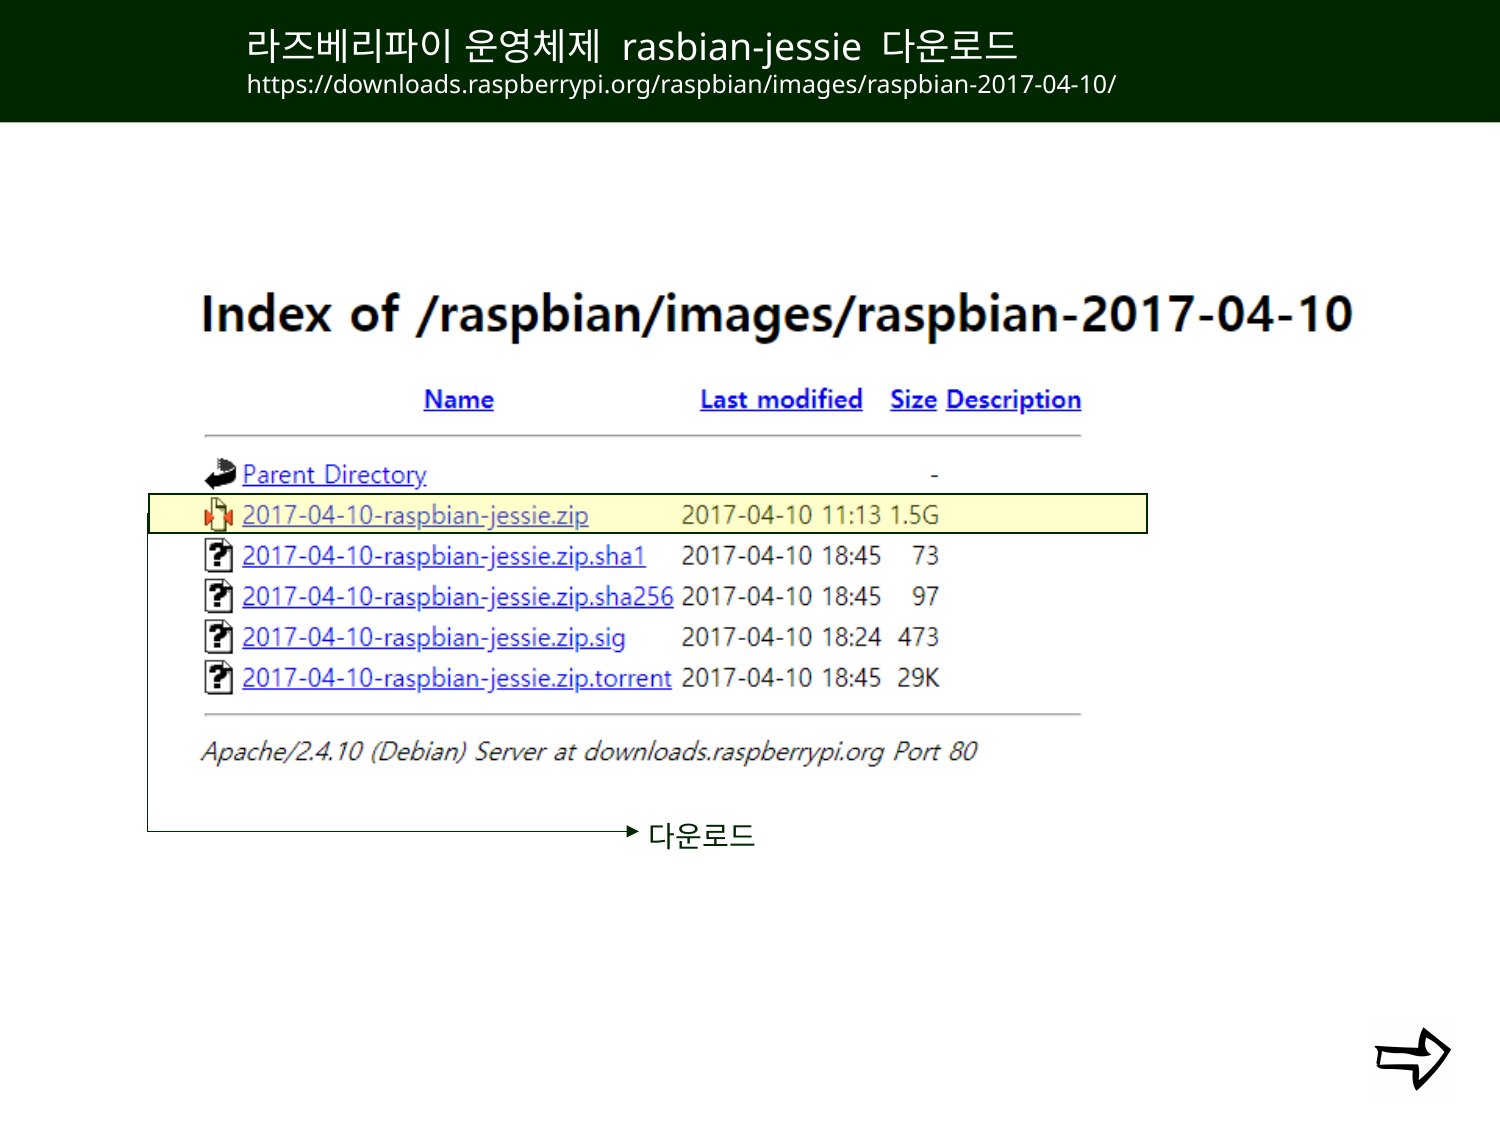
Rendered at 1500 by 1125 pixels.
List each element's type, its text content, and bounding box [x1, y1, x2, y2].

picture [1370, 1016, 1454, 1100]
text_box 다운로드 [633, 803, 772, 861]
text_box [0, 0, 1500, 124]
picture [194, 280, 1393, 784]
text_box 라즈베리파이 운영체제 rasbian-jessie 다운로드 https://downloads.raspberrypi.org/raspbian/images/raspbian-2017-04-10/ [231, 15, 1271, 106]
text_box [148, 493, 194, 513]
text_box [148, 513, 639, 832]
